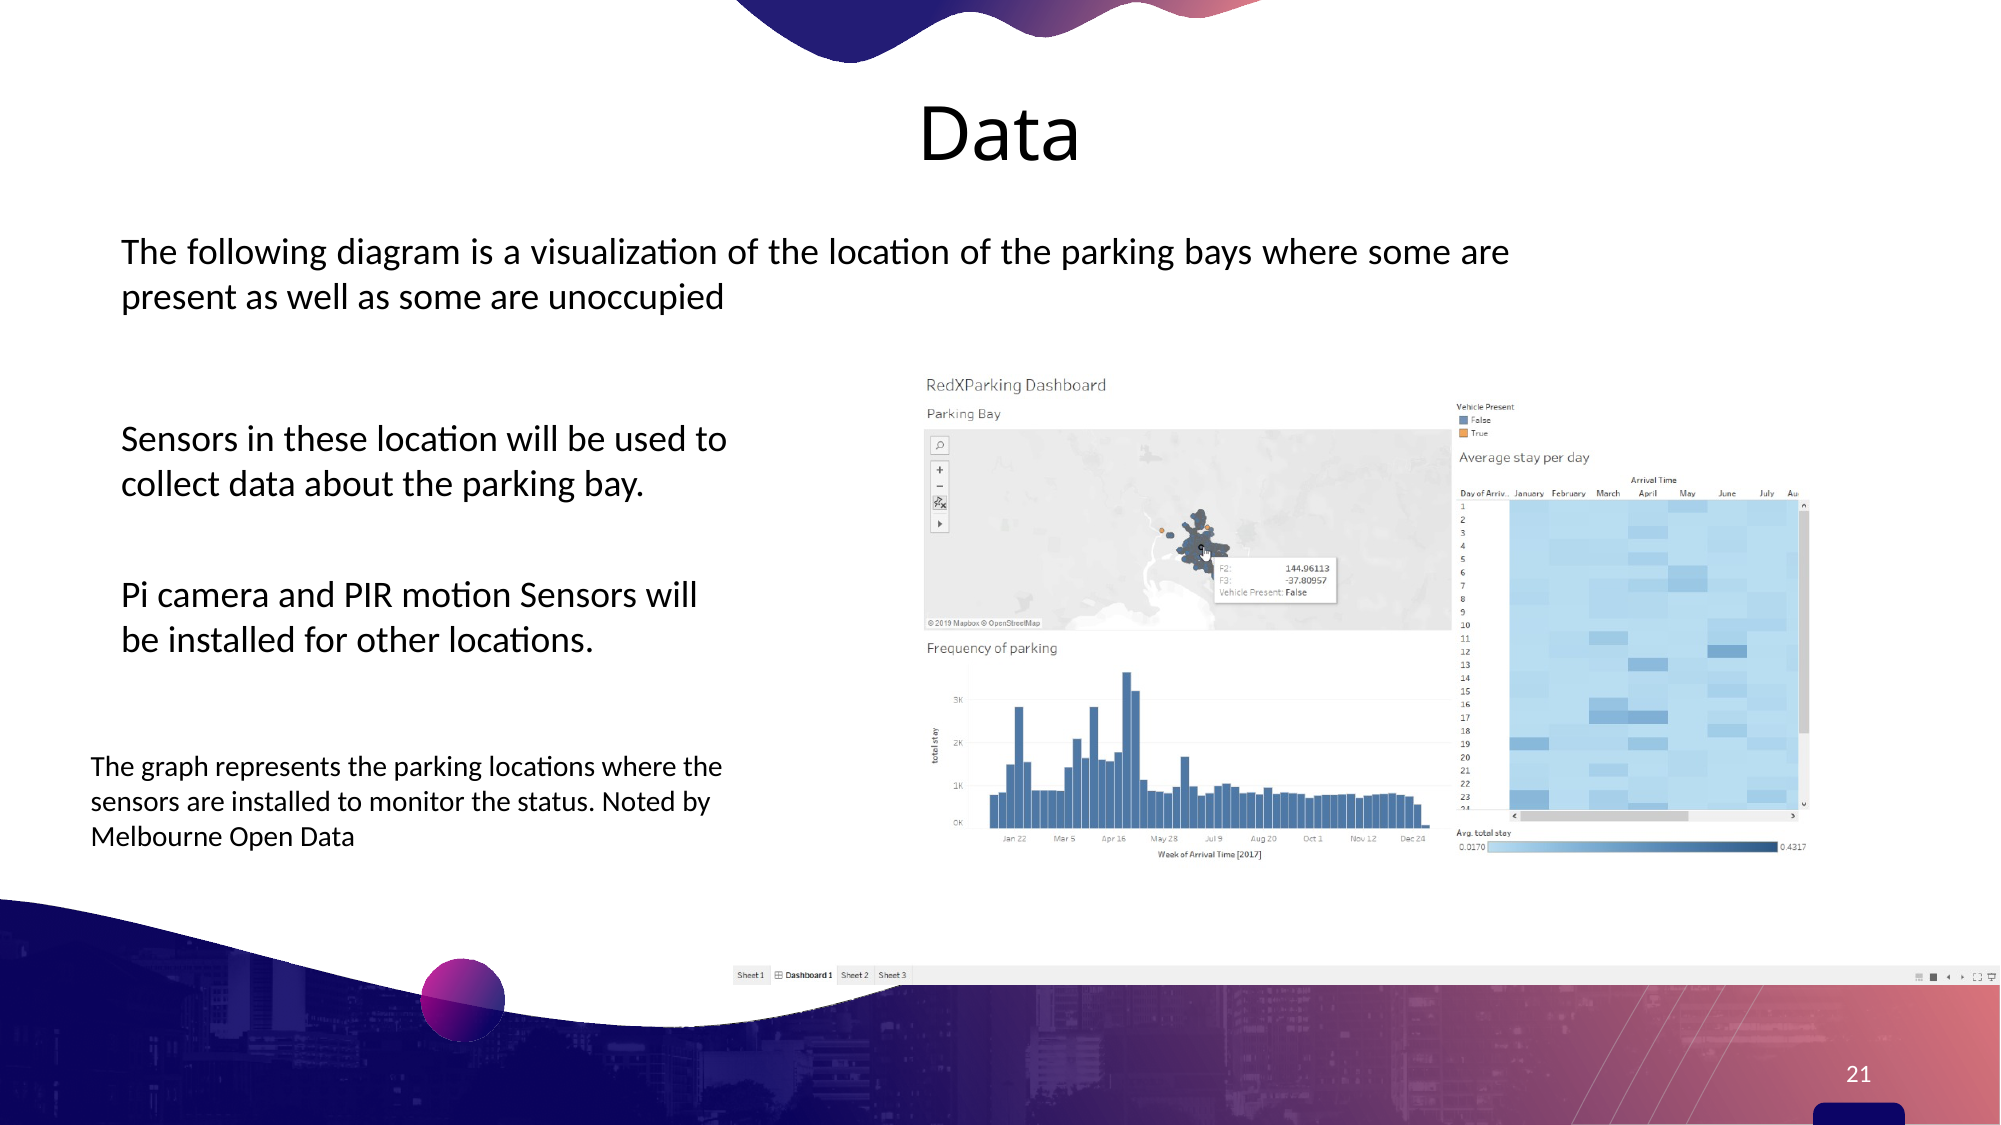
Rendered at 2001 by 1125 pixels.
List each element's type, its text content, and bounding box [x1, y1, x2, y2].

title Data [106, 66, 1894, 207]
text_box Sensors in these location will be used to collect data about the parking bay. [106, 406, 733, 512]
text_box The graph represents the parking locations where the sensors are installed to monitor the status. Noted by Melbourne Open Data [90, 746, 733, 799]
text_box Pi camera and PIR motion Sensors will be installed for other locations. [106, 562, 717, 668]
text_box [735, 0, 1261, 63]
picture [0, 272, 2000, 1125]
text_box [1571, 985, 2000, 1125]
text_box The following diagram is a visualization of the location of the parking bays where some are present as well as some are unoccupied [106, 219, 1527, 325]
